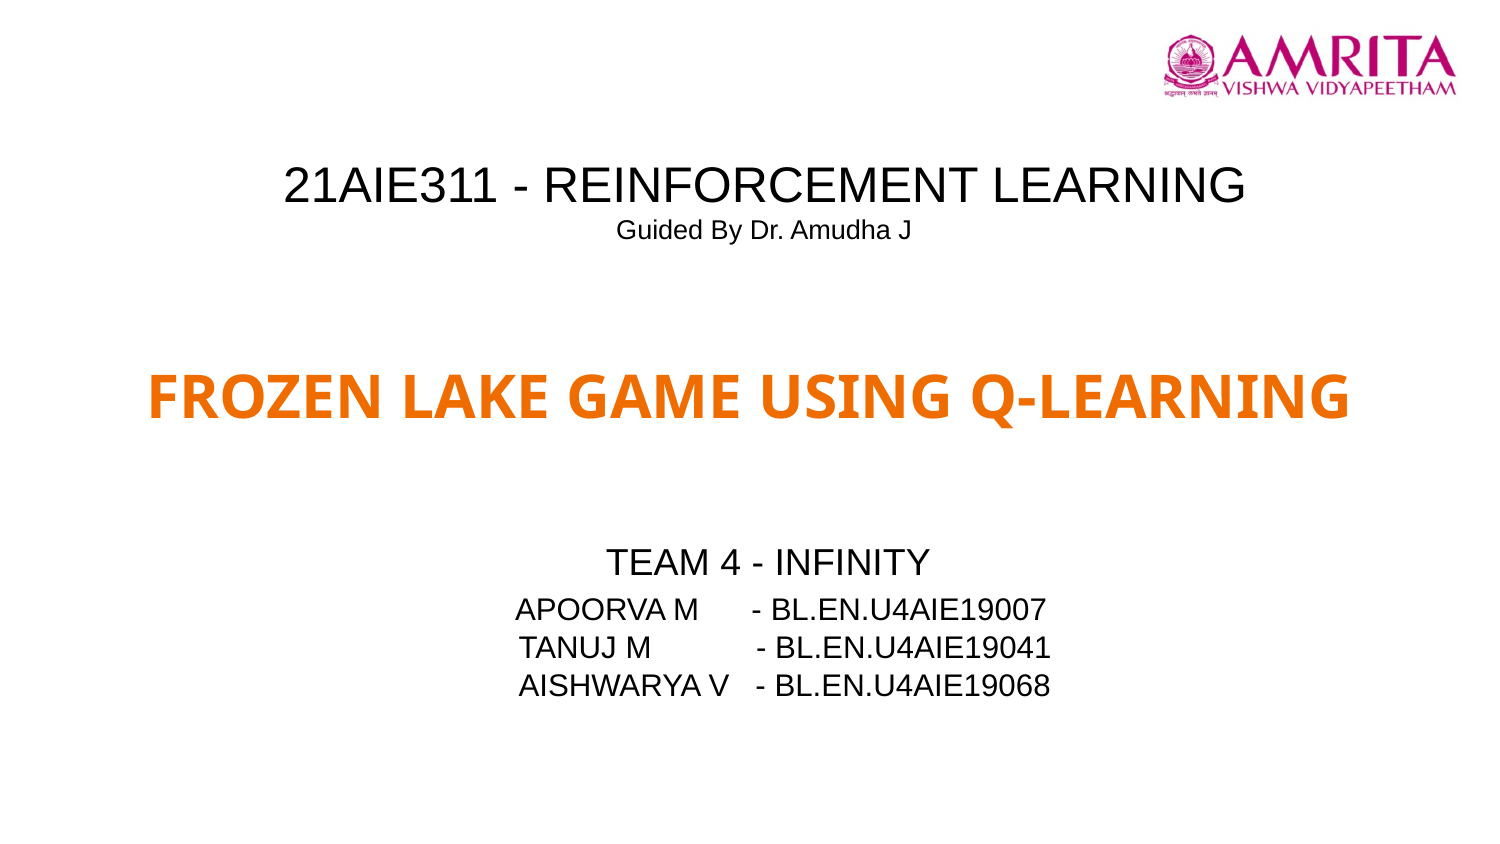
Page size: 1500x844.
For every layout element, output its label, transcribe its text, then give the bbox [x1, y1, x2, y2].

text_box TEAM 4 - INFINITY APOORVA M - BL.EN.U4AIE19007 TANUJ M - BL.EN.U4AIE19041 AISHWARYA V - BL.EN.U4AIE19068 [363, 507, 1100, 755]
title FROZEN LAKE GAME USING Q-LEARNING [10, 256, 1490, 529]
picture [1151, 20, 1477, 124]
text_box 21AIE311 - REINFORCEMENT LEARNING Guided By Dr. Amudha J [226, 135, 1454, 252]
